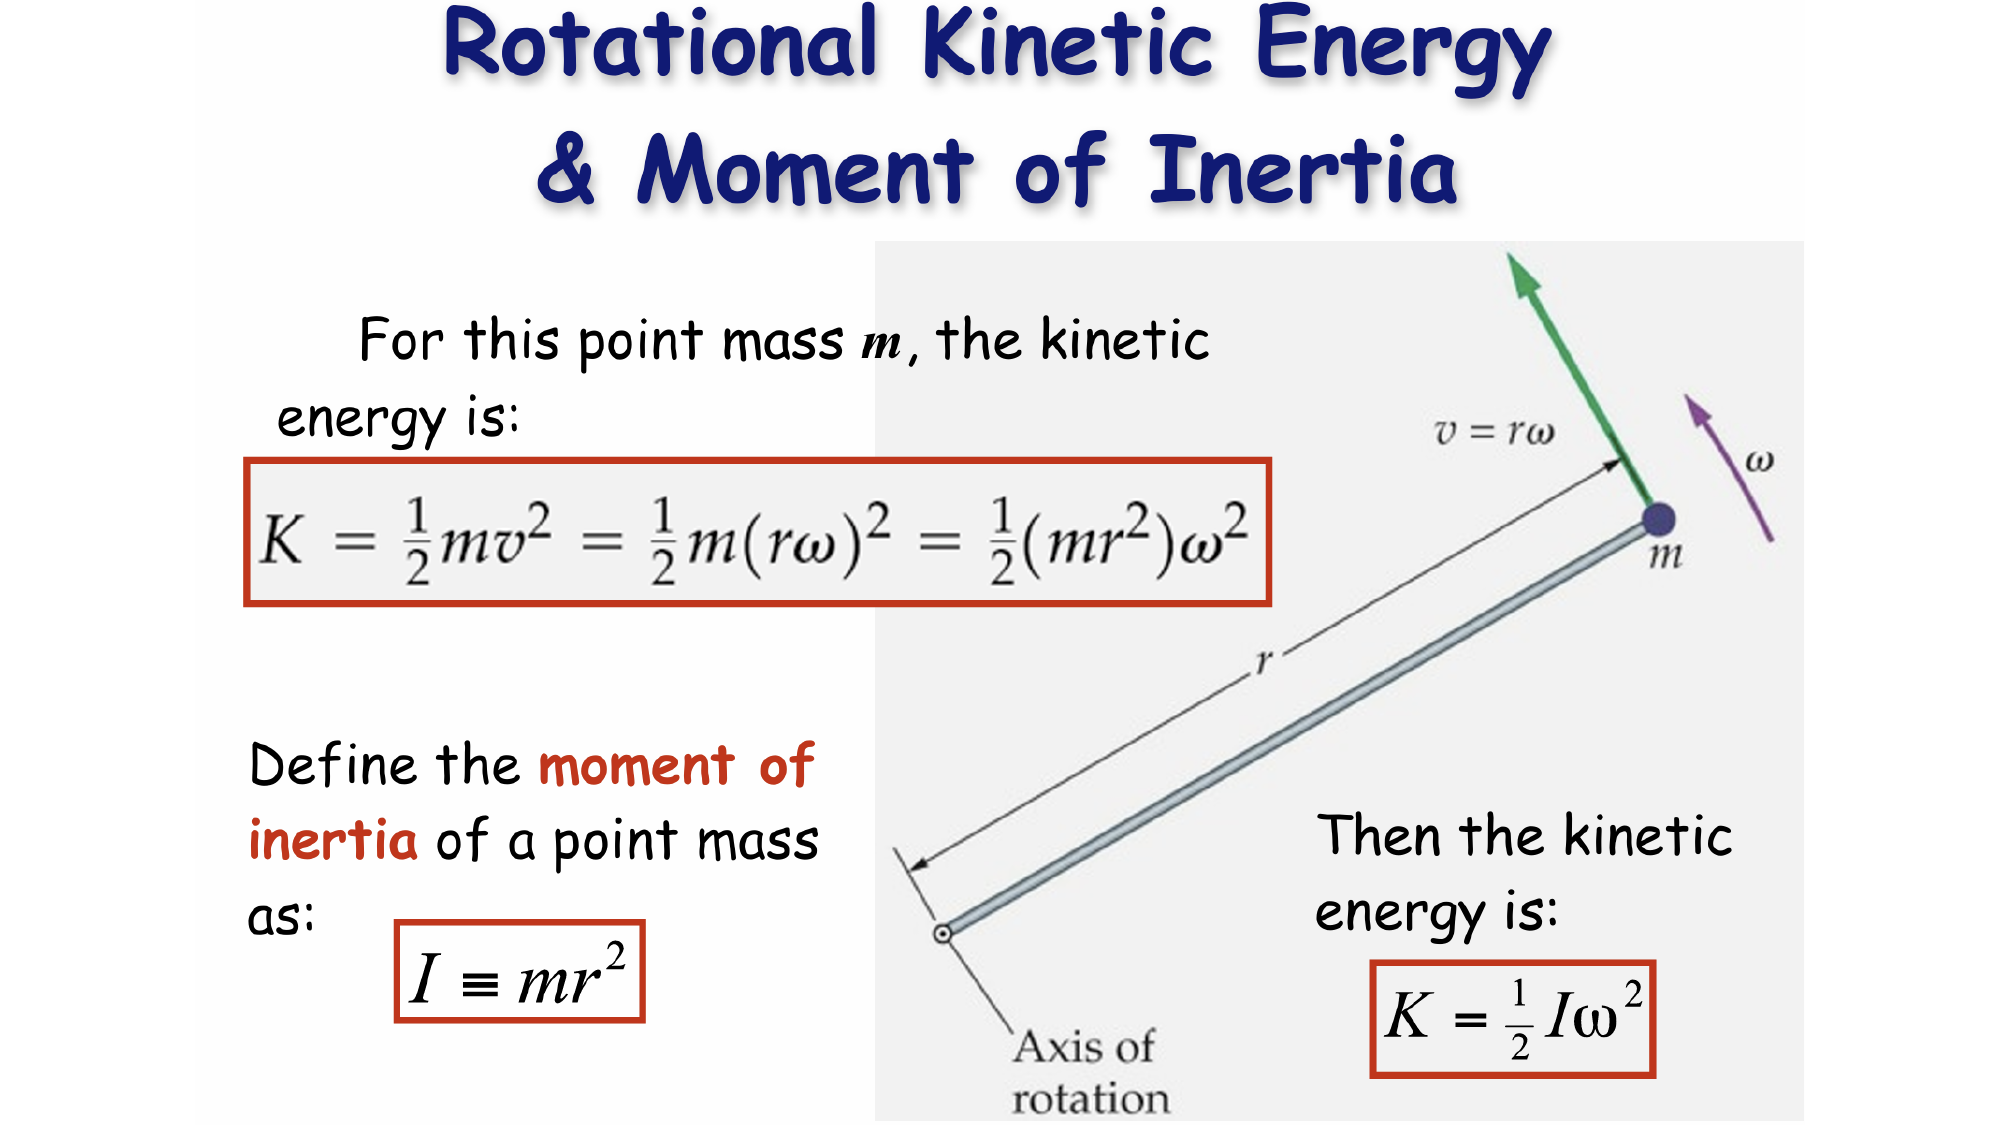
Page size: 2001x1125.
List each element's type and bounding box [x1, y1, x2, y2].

picture [195, 0, 1805, 1125]
